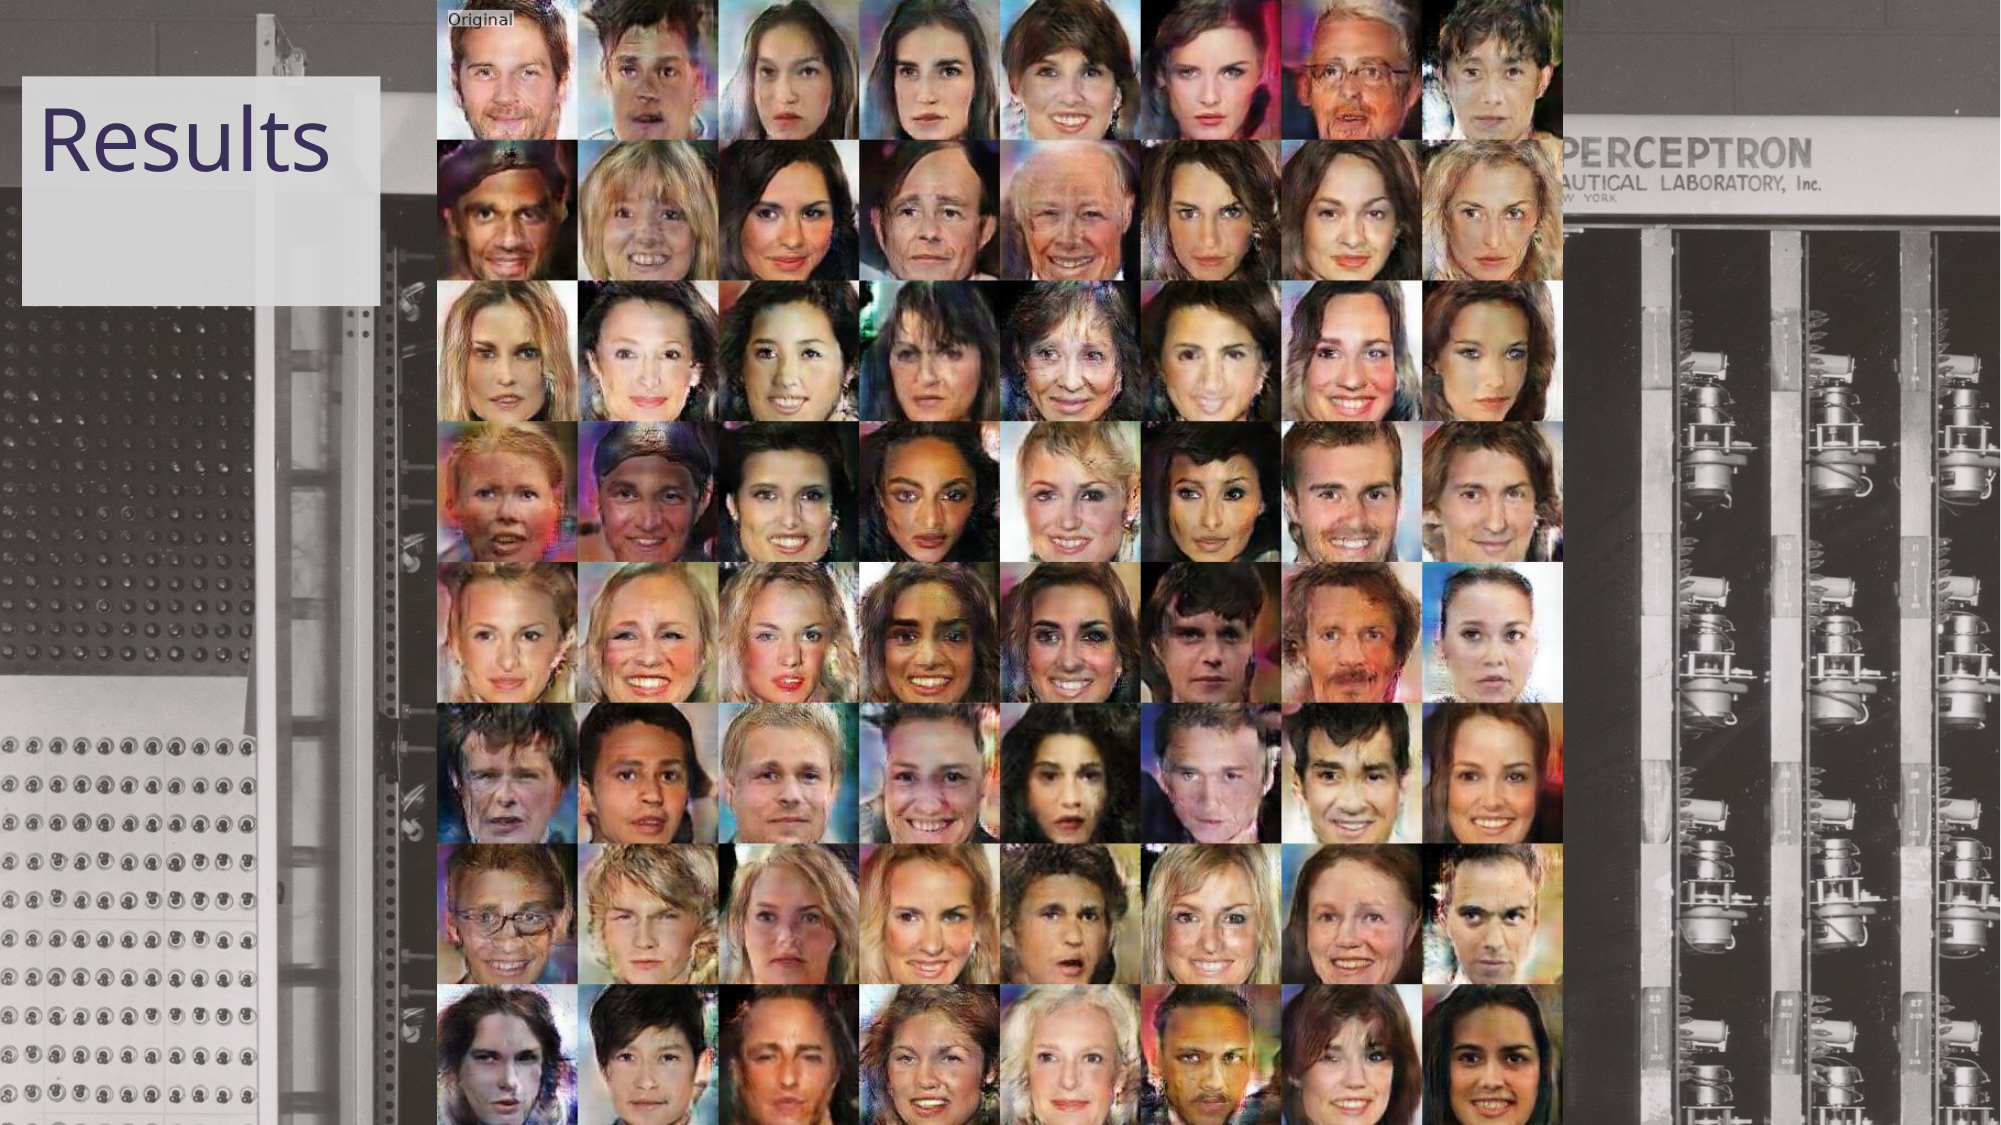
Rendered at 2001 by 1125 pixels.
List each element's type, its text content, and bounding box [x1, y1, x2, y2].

picture [1563, 0, 2001, 1125]
title Results [22, 76, 381, 307]
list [437, 0, 1563, 1125]
picture [0, 0, 437, 1125]
